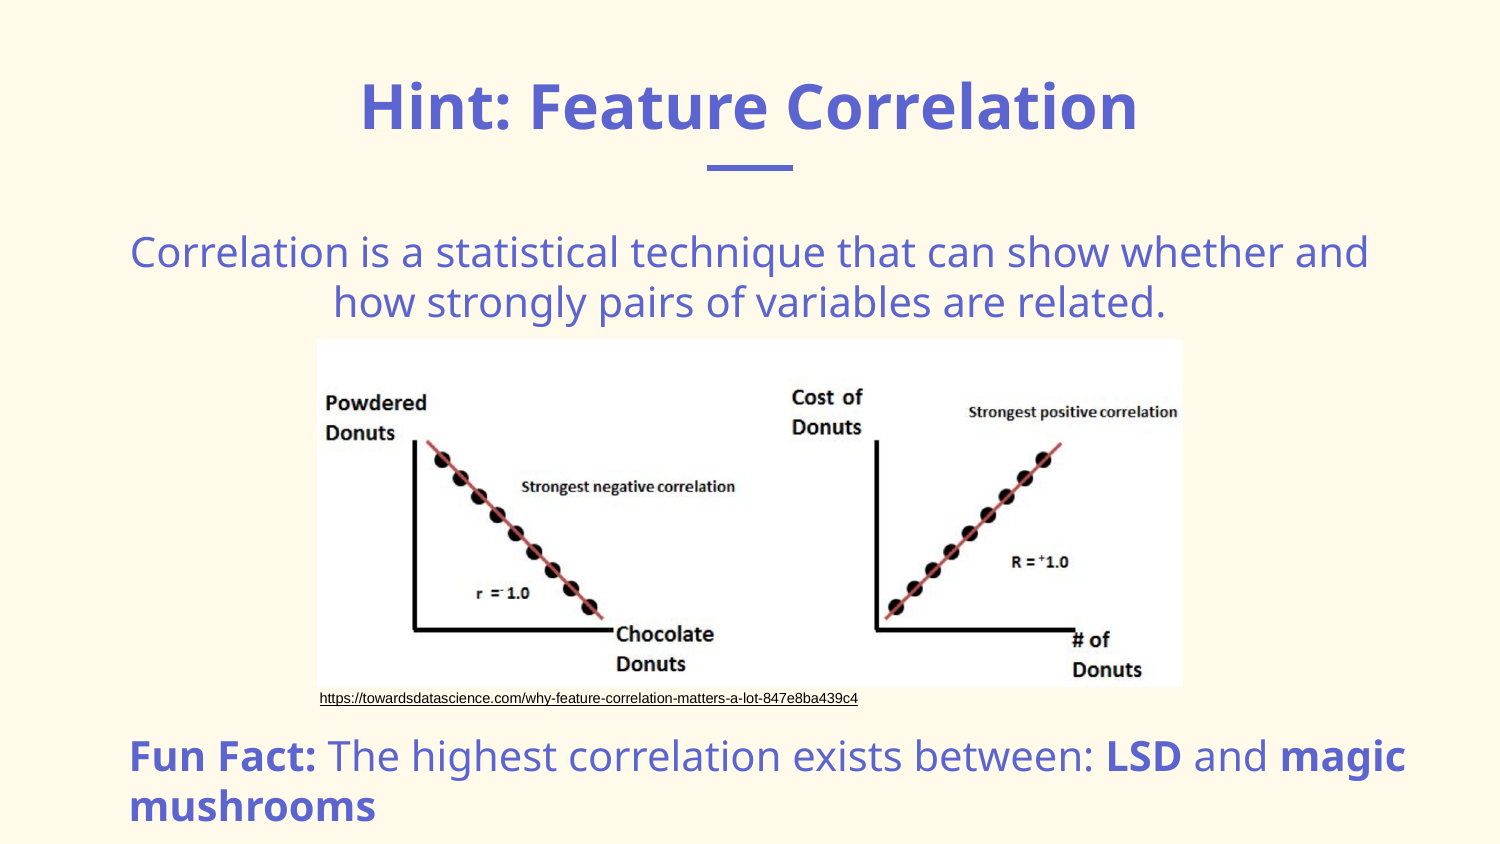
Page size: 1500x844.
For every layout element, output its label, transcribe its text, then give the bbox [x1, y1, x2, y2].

picture [317, 339, 1183, 688]
text_box Correlation is a statistical technique that can show whether and how strongly pairs of variables are related. [113, 210, 1387, 303]
text_box Fun Fact: The highest correlation exists between: LSD and magic mushrooms [113, 714, 1425, 808]
text_box https://towardsdatascience.com/why-feature-correlation-matters-a-lot-847e8ba439c4 [304, 682, 1490, 715]
title Hint: Feature Correlation [130, 33, 1370, 157]
